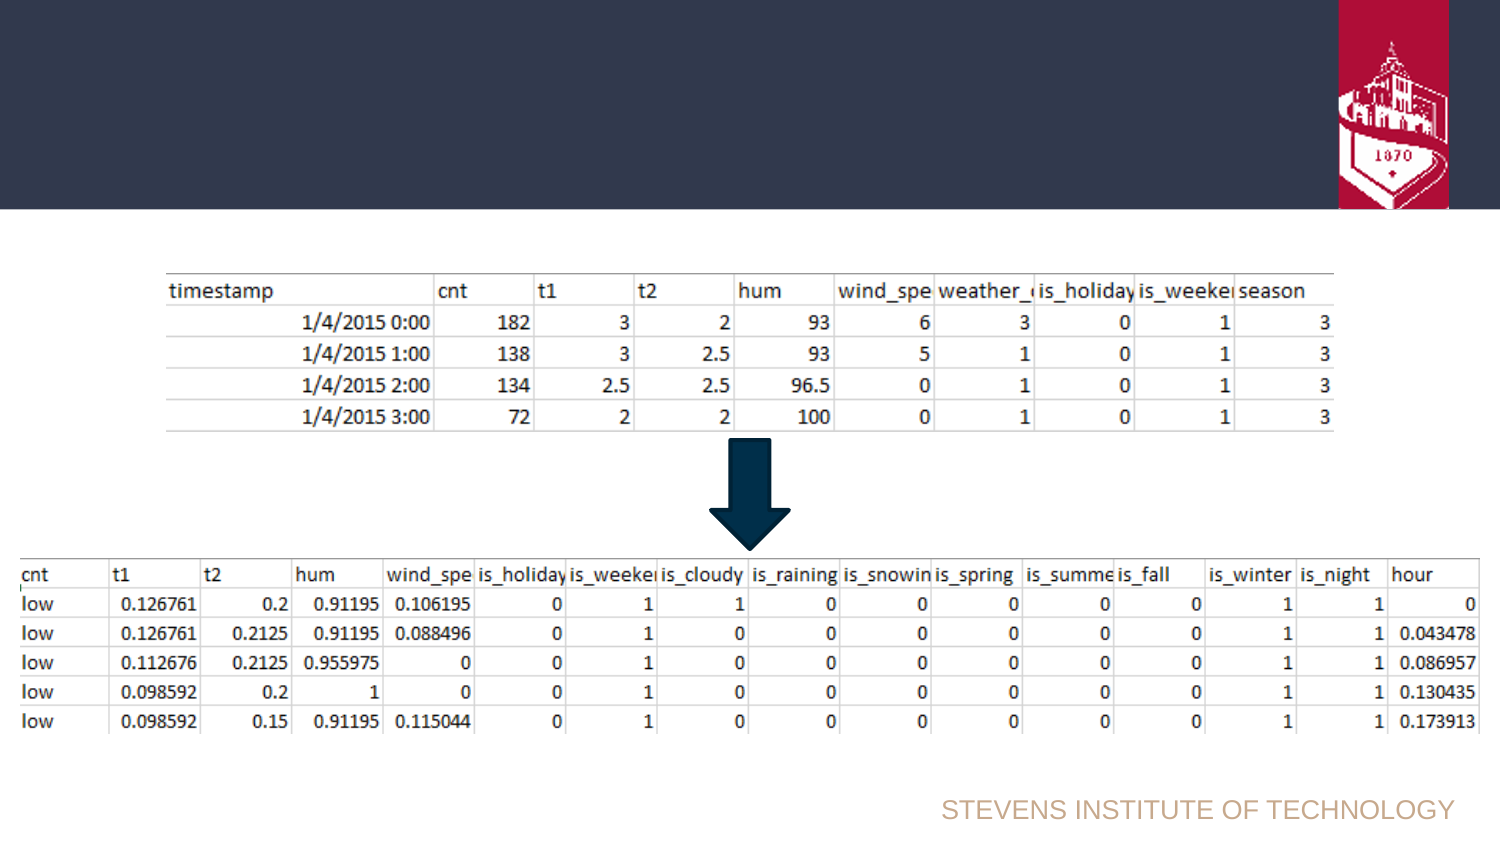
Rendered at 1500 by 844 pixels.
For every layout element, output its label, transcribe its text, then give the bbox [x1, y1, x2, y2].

picture [1338, 0, 1450, 209]
picture [20, 557, 1480, 735]
picture [166, 273, 1334, 433]
text_box [711, 441, 789, 549]
text_box STEVENS INSTITUTE OF TECHNOLOGY [926, 785, 1474, 834]
